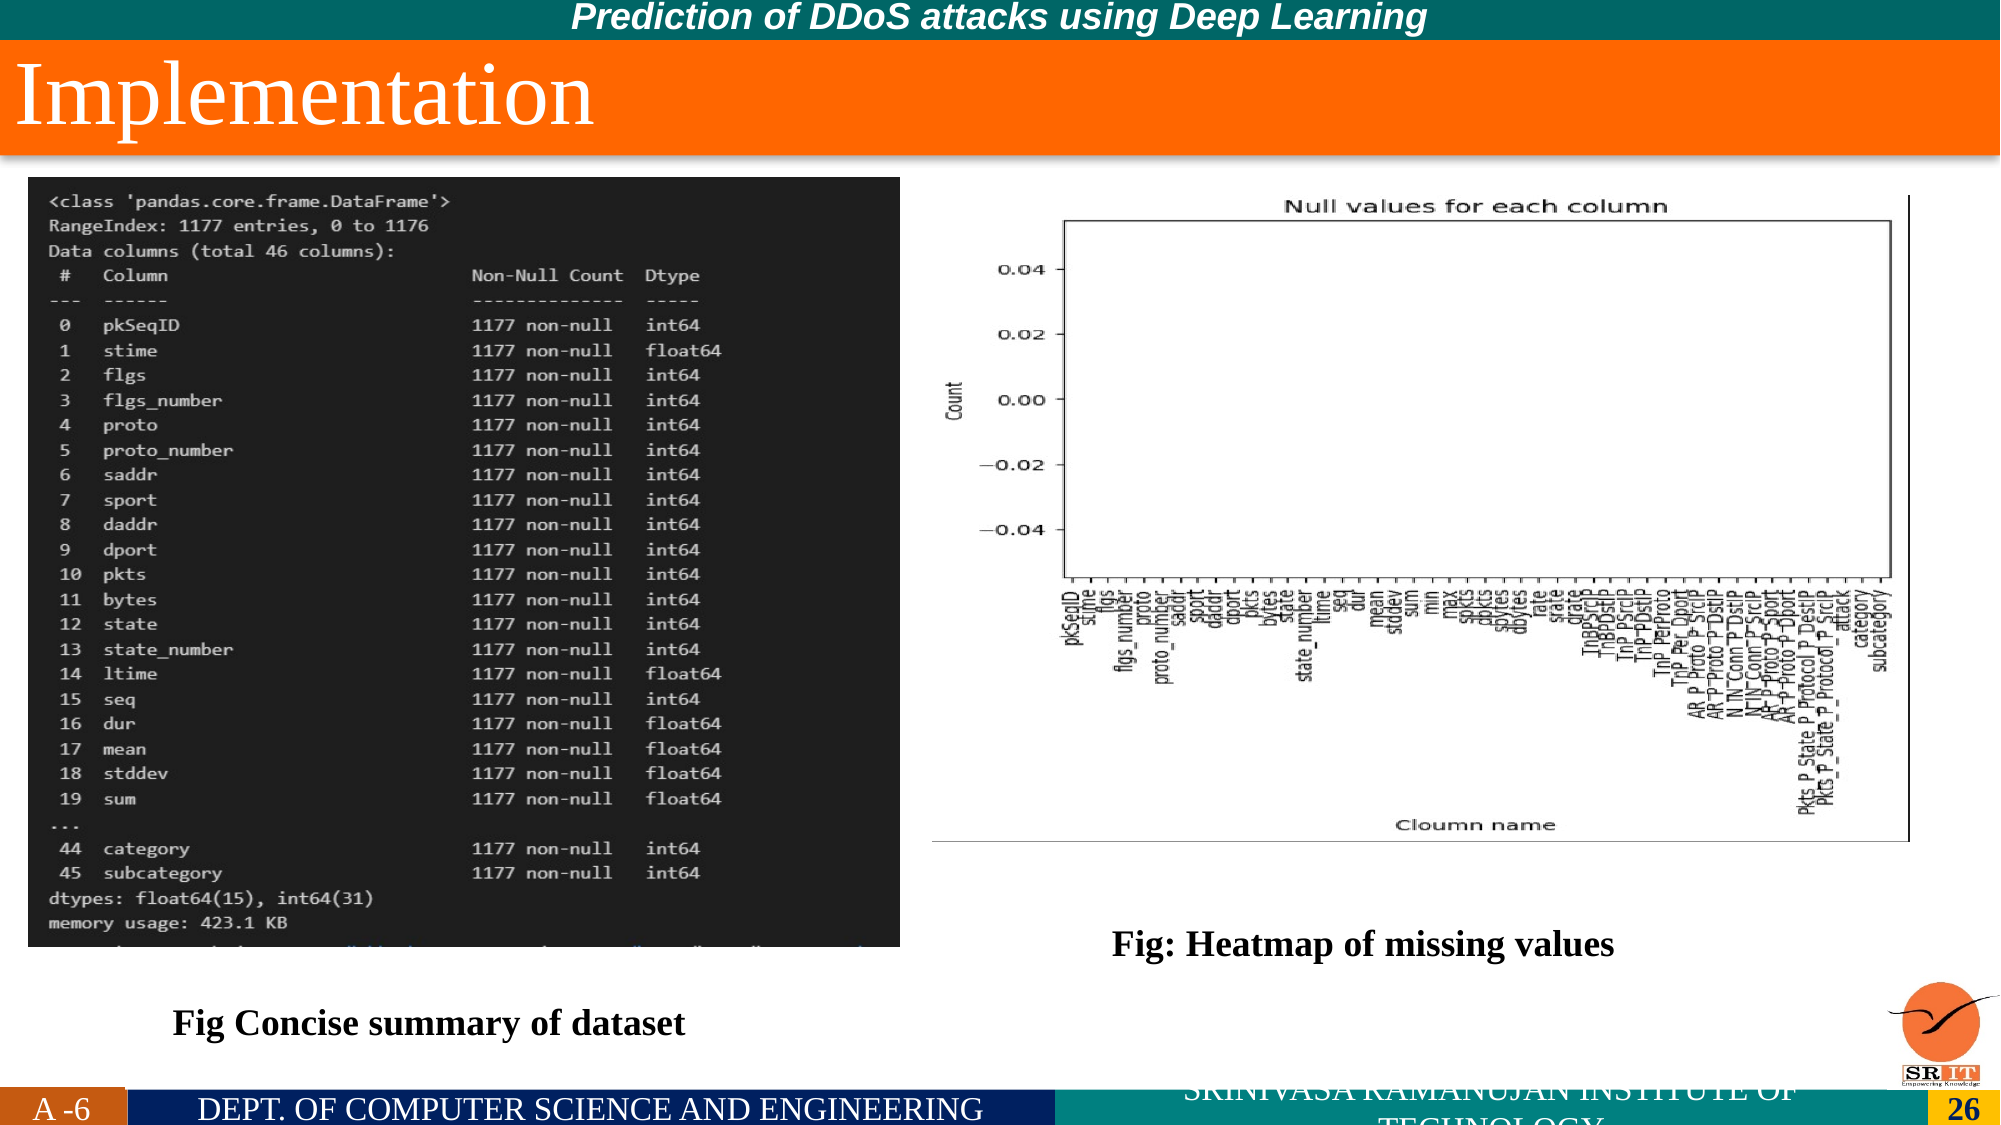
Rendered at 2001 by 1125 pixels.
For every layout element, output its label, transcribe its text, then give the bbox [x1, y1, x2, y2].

text_box Prediction of DDoS attacks using Deep Learning [0, 0, 2000, 40]
text_box Implementation [0, 40, 2000, 156]
picture [1887, 977, 2000, 1090]
text_box Fig: Heatmap of missing values [1097, 911, 1770, 972]
picture [27, 177, 901, 948]
text_box Fig Concise summary of dataset [148, 990, 759, 1051]
text_box A -6 [0, 1087, 125, 1125]
picture [932, 195, 1911, 842]
